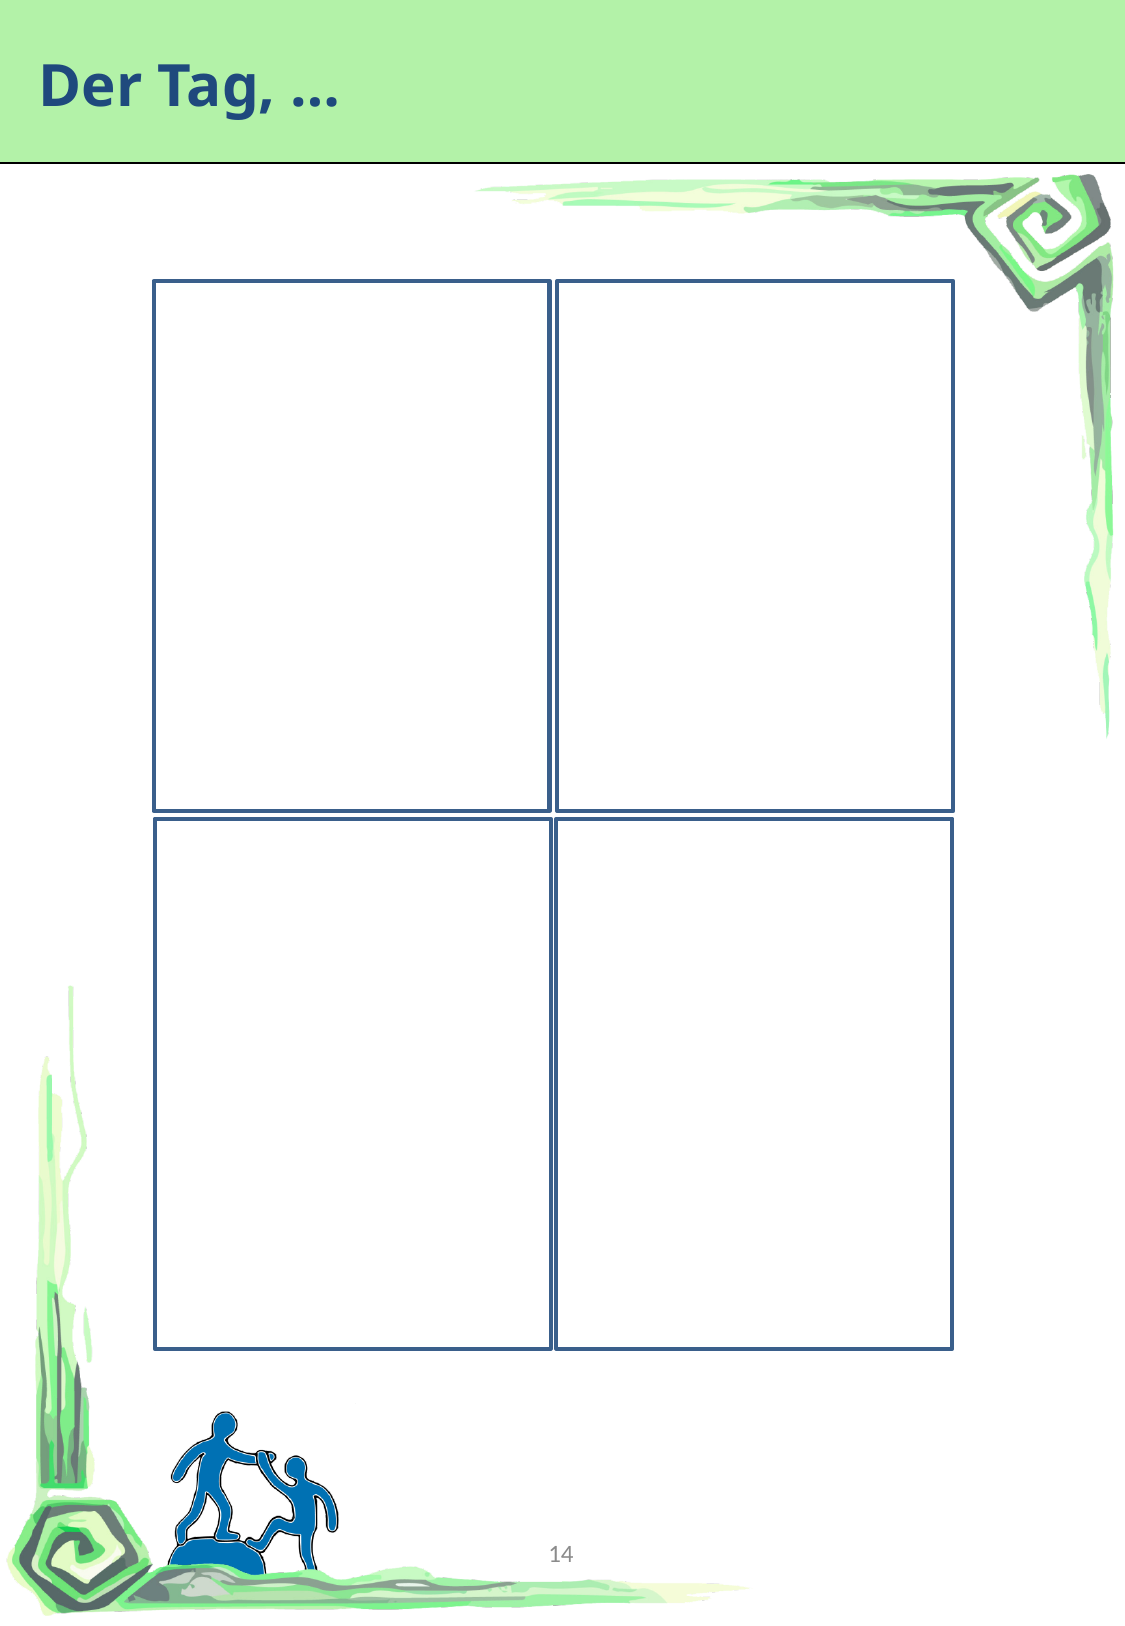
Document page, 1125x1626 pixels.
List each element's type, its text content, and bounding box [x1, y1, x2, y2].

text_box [153, 280, 954, 1350]
picture [0, 164, 1117, 1625]
text_box [0, 0, 1125, 162]
text_box Der Tag, … [23, 3, 1111, 160]
